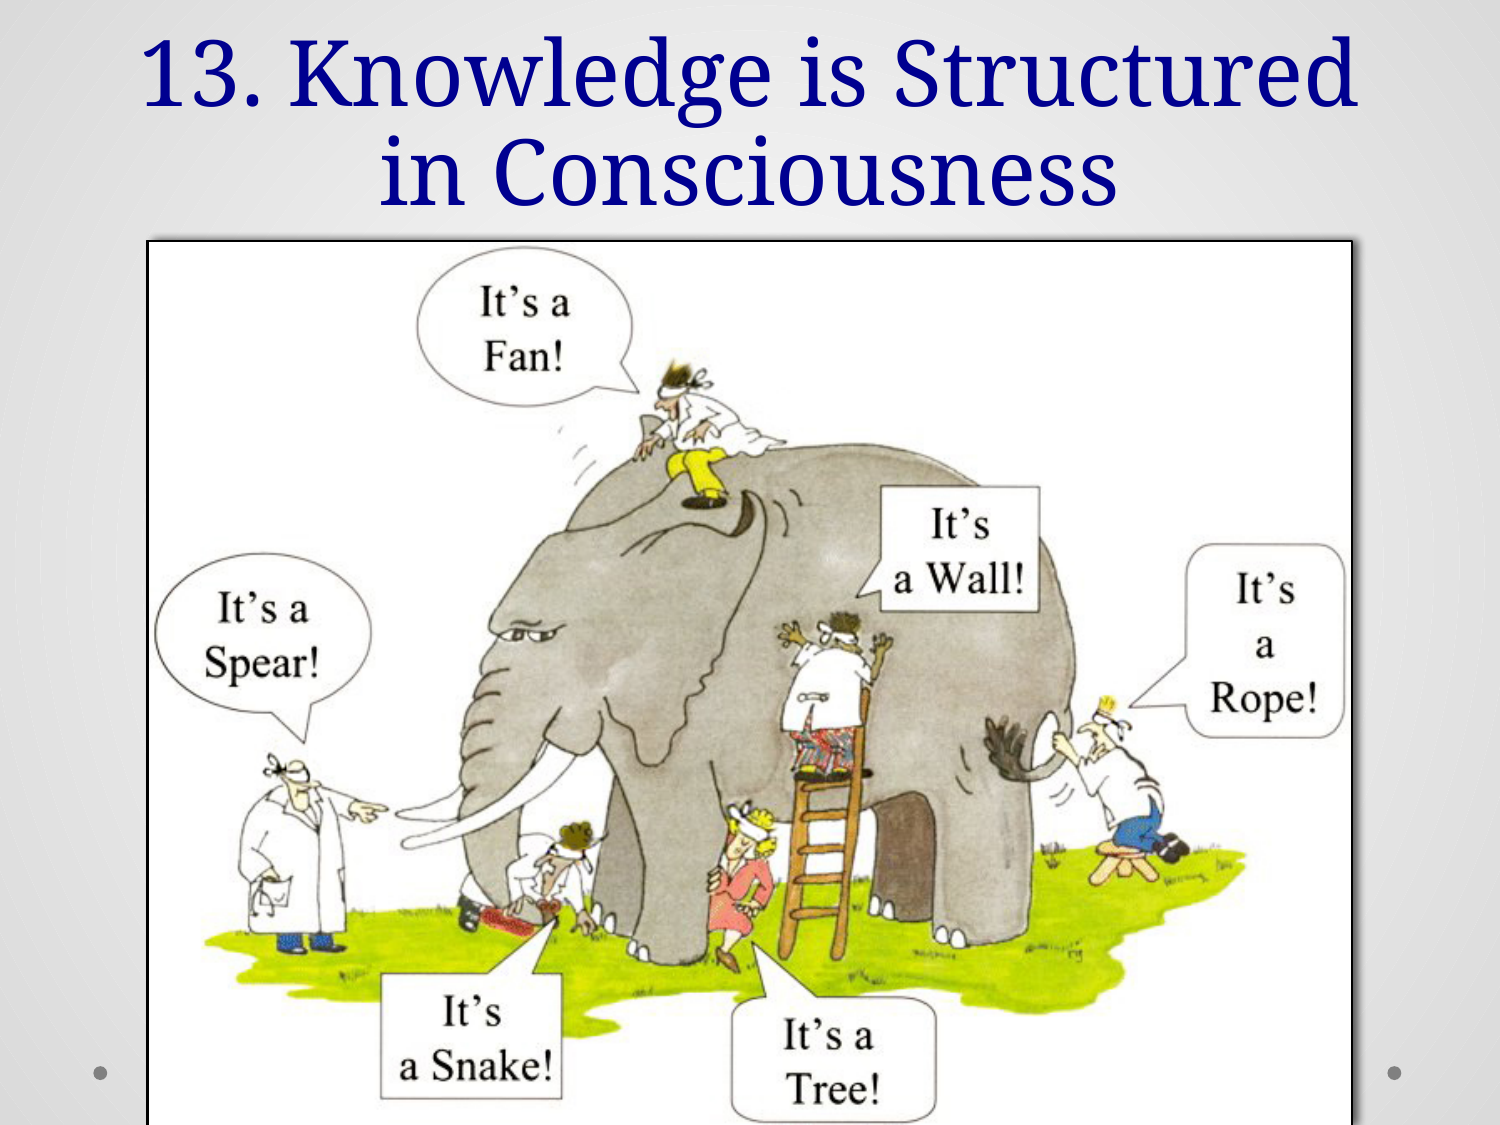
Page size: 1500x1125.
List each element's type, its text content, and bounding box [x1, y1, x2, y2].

text_box 13. Knowledge is Structured in Consciousness [74, 19, 1425, 283]
picture [147, 240, 1352, 1125]
